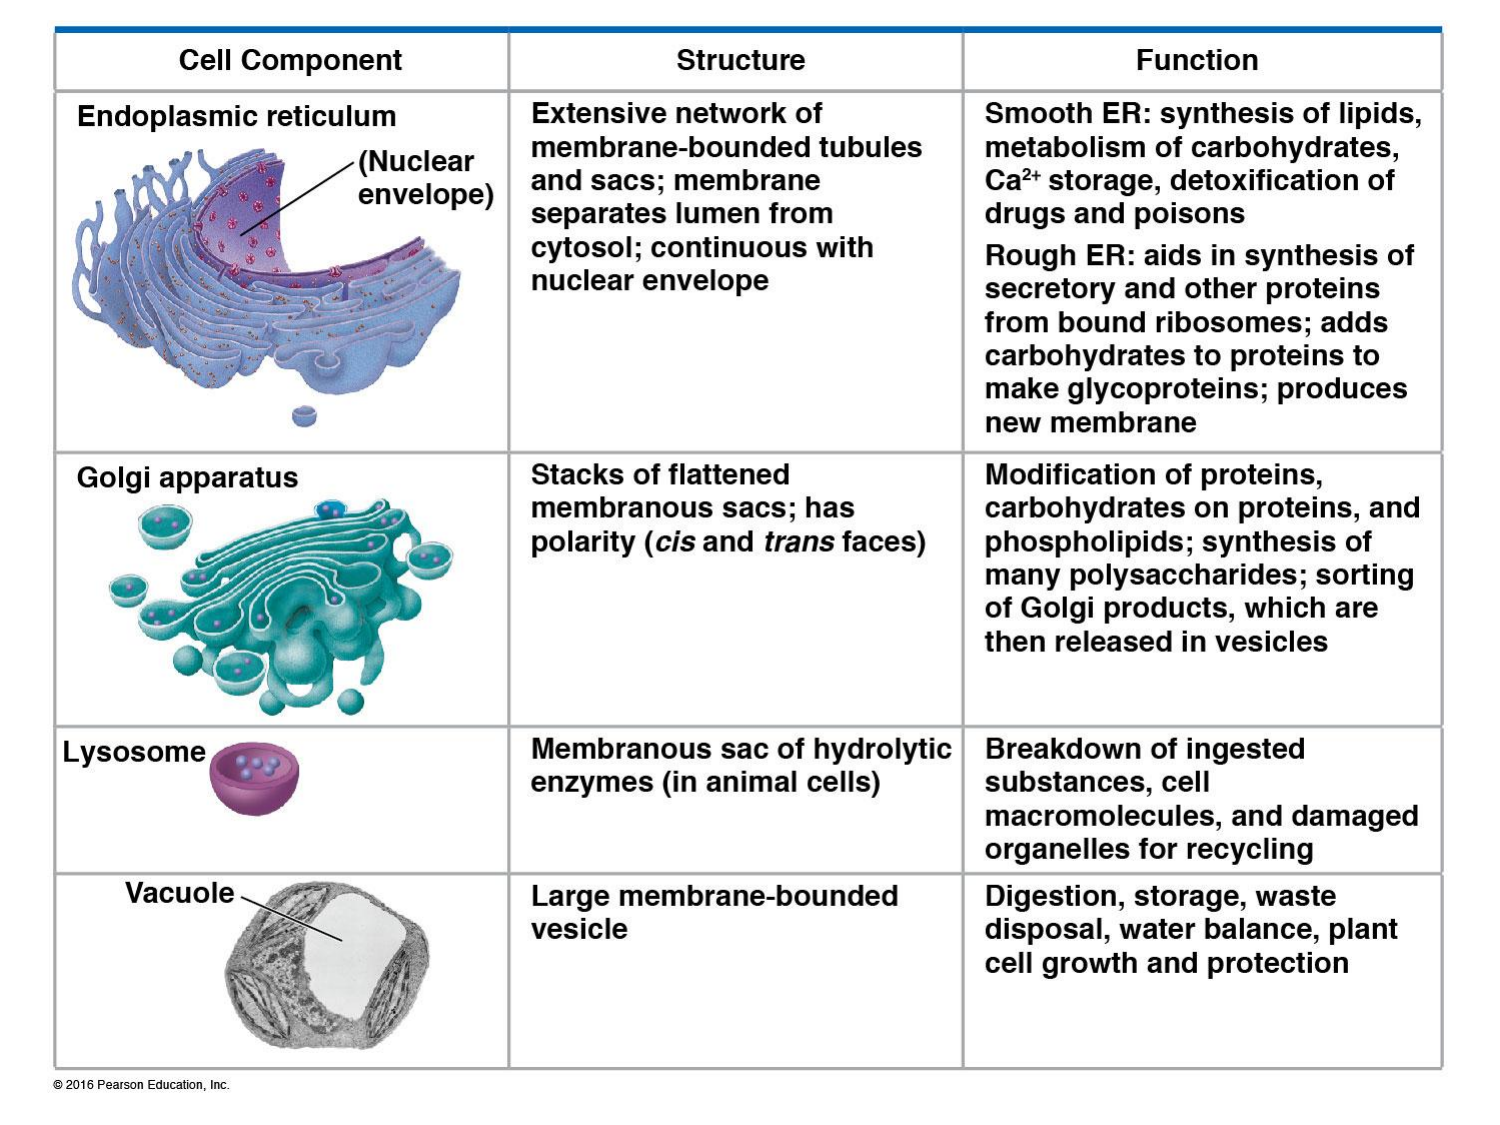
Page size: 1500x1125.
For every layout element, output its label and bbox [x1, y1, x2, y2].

picture [47, 20, 1451, 1101]
